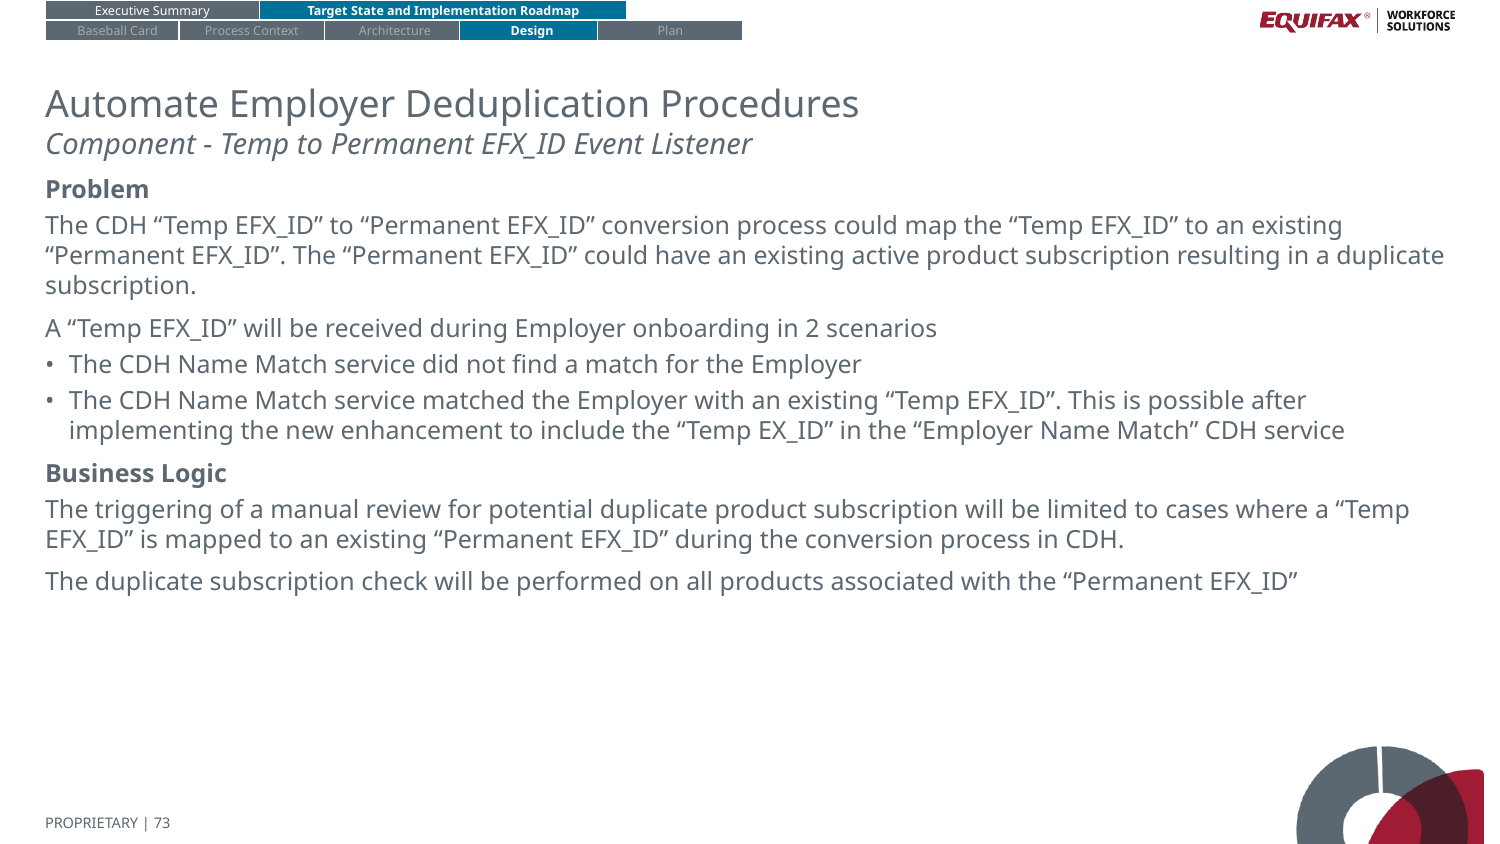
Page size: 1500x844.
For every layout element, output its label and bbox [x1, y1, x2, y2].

picture [0, 0, 1500, 844]
text_box [44, 173, 1455, 596]
title [45, 80, 1455, 156]
text_box [45, 0, 744, 41]
